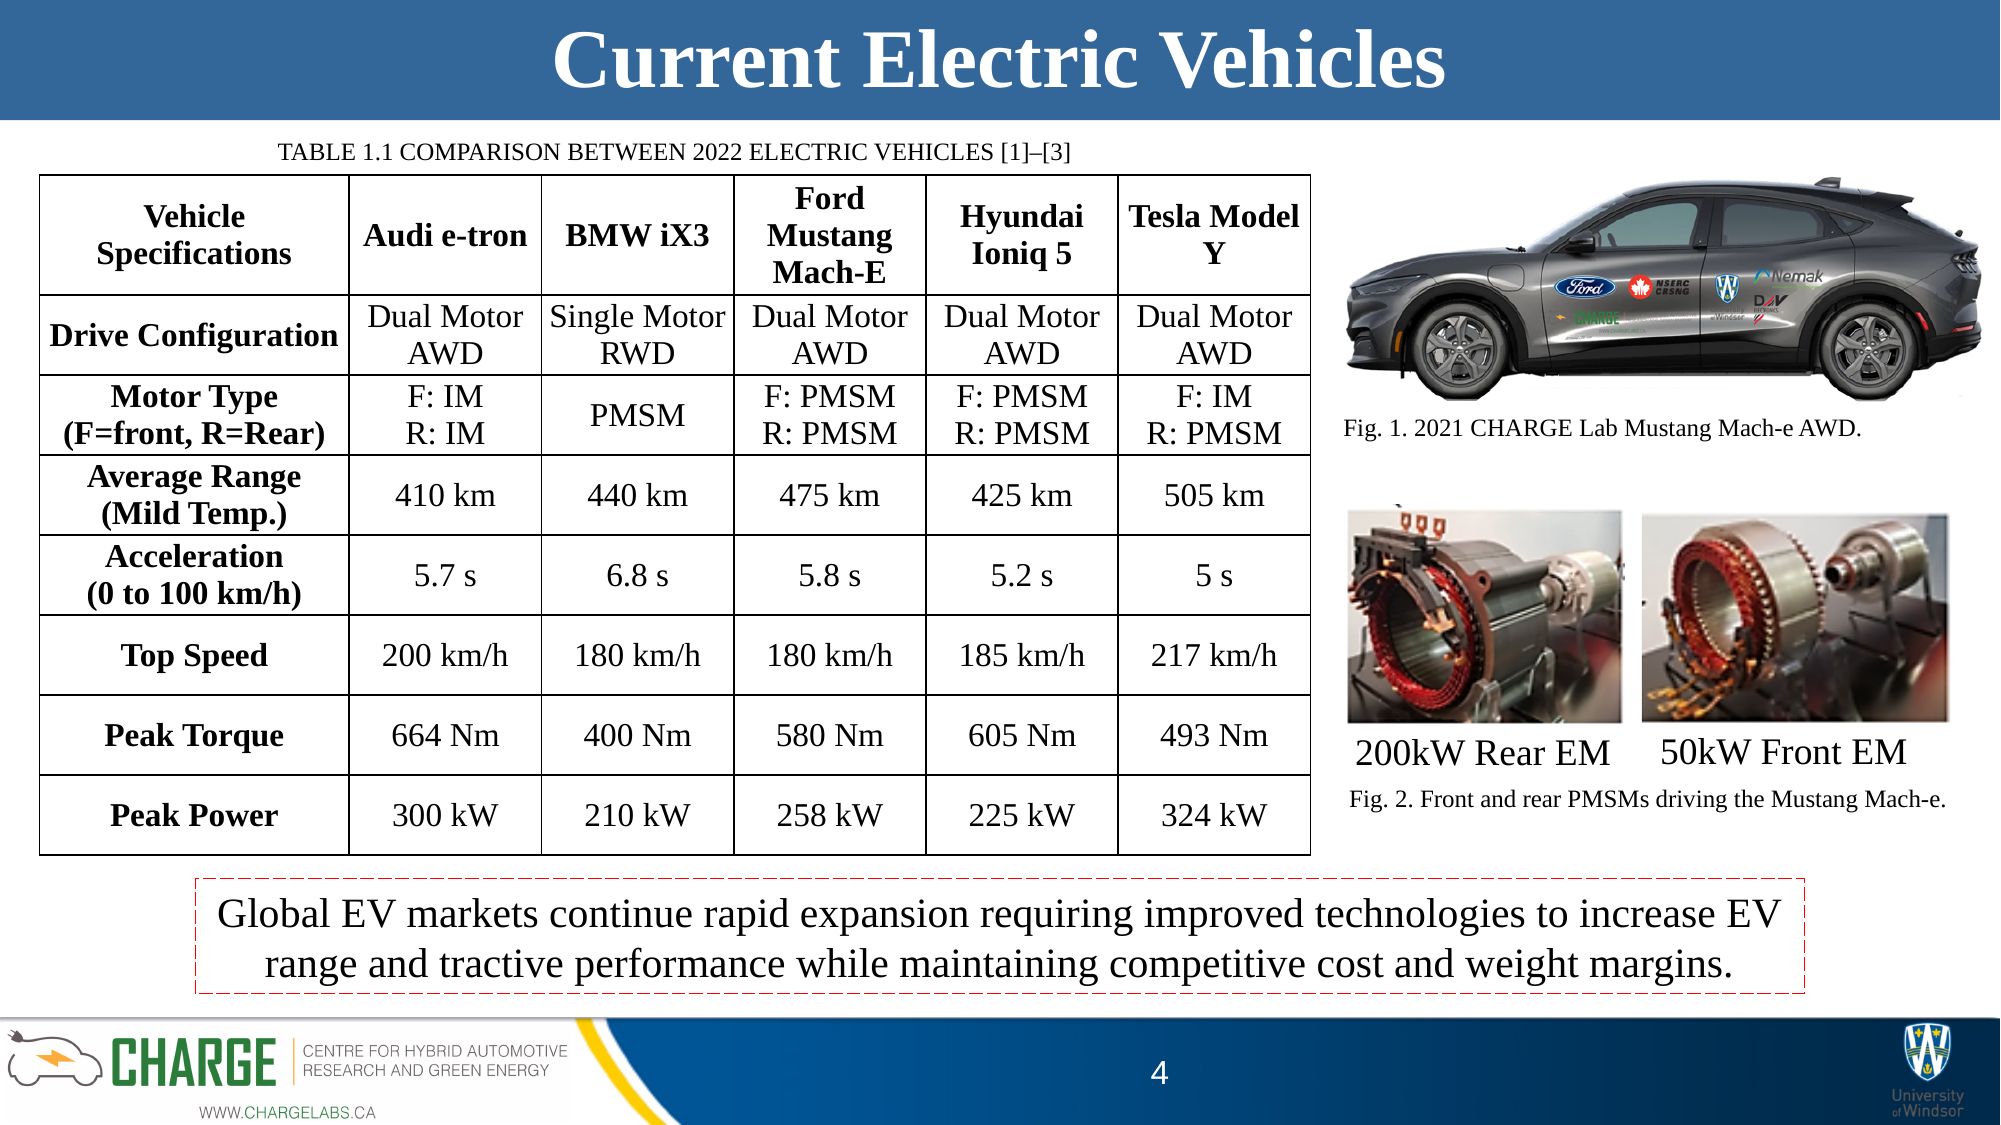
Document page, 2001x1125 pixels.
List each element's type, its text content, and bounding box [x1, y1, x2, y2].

text_box Fig. 1. 2021 CHARGE Lab Mustang Mach-e AWD. [1328, 404, 1962, 449]
table_cell 180 km/h [542, 616, 733, 694]
table_cell 5.2 s [927, 536, 1117, 614]
table_cell 5.7 s [350, 536, 541, 614]
title Current Electric Vehicles [0, 0, 2000, 121]
table_cell 180 km/h [735, 616, 925, 694]
table_cell 664 Nm [350, 696, 541, 774]
table_cell 6.8 s [542, 536, 733, 614]
table_cell Average Range (Mild Temp.) [40, 456, 348, 534]
table_cell 410 km [350, 456, 541, 534]
table_cell 493 Nm [1119, 696, 1310, 774]
table_cell F: IM R: PMSM [1119, 376, 1310, 454]
picture [0, 1017, 2000, 1125]
table_header Tesla Model Y [1119, 176, 1310, 294]
table_cell 605 Nm [927, 696, 1117, 774]
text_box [1334, 504, 1968, 782]
table_cell Motor Type (F=front, R=Rear) [40, 376, 348, 454]
table_cell 210 kW [542, 776, 733, 854]
table_cell 505 km [1119, 456, 1310, 534]
table_cell Dual Motor AWD [927, 296, 1117, 374]
table_cell 440 km [542, 456, 733, 534]
table_cell F: PMSM R: PMSM [735, 376, 925, 454]
table_cell Peak Power [40, 776, 348, 854]
table_header Audi e-tron [350, 176, 541, 294]
table_cell 300 kW [350, 776, 541, 854]
table_cell 217 km/h [1119, 616, 1310, 694]
table_cell F: PMSM R: PMSM [927, 376, 1117, 454]
table_cell 400 Nm [542, 696, 733, 774]
table_cell PMSM [542, 376, 733, 454]
table_cell 5 s [1119, 536, 1310, 614]
table_cell 200 km/h [350, 616, 541, 694]
table_cell Peak Torque [40, 696, 348, 774]
table_cell 425 km [927, 456, 1117, 534]
table_header Hyundai Ioniq 5 [927, 176, 1117, 294]
table_cell 324 kW [1119, 776, 1310, 854]
table_header BMW iX3 [542, 176, 733, 294]
picture [1328, 161, 1986, 404]
table_cell Dual Motor AWD [1119, 296, 1310, 374]
table_cell Dual Motor AWD [735, 296, 925, 374]
table_cell Drive Configuration [40, 296, 348, 374]
table_header Vehicle Specifications [40, 176, 348, 294]
table_cell 580 Nm [735, 696, 925, 774]
table_cell 185 km/h [927, 616, 1117, 694]
table_header Ford Mustang Mach-E [735, 176, 925, 294]
table_cell 258 kW [735, 776, 925, 854]
table_cell Single Motor RWD [542, 296, 733, 374]
text_box Global EV markets continue rapid expansion requiring improved technologies to increase EV range and tractive performance while maintaining competitive cost and weight margins. [195, 878, 1805, 994]
text_box Table 1.1 Comparison Between 2022 Electric Vehicles [1]–[3] [39, 128, 1311, 174]
table_cell 5.8 s [735, 536, 925, 614]
table_cell 475 km [735, 456, 925, 534]
text_box Fig. 2. Front and rear PMSMs driving the Mustang Mach-e. [1334, 782, 1968, 820]
table_cell Acceleration (0 to 100 km/h) [40, 536, 348, 614]
table_cell Dual Motor AWD [350, 296, 541, 374]
table_cell Top Speed [40, 616, 348, 694]
table_cell 225 kW [927, 776, 1117, 854]
table_cell F: IM R: IM [350, 376, 541, 454]
